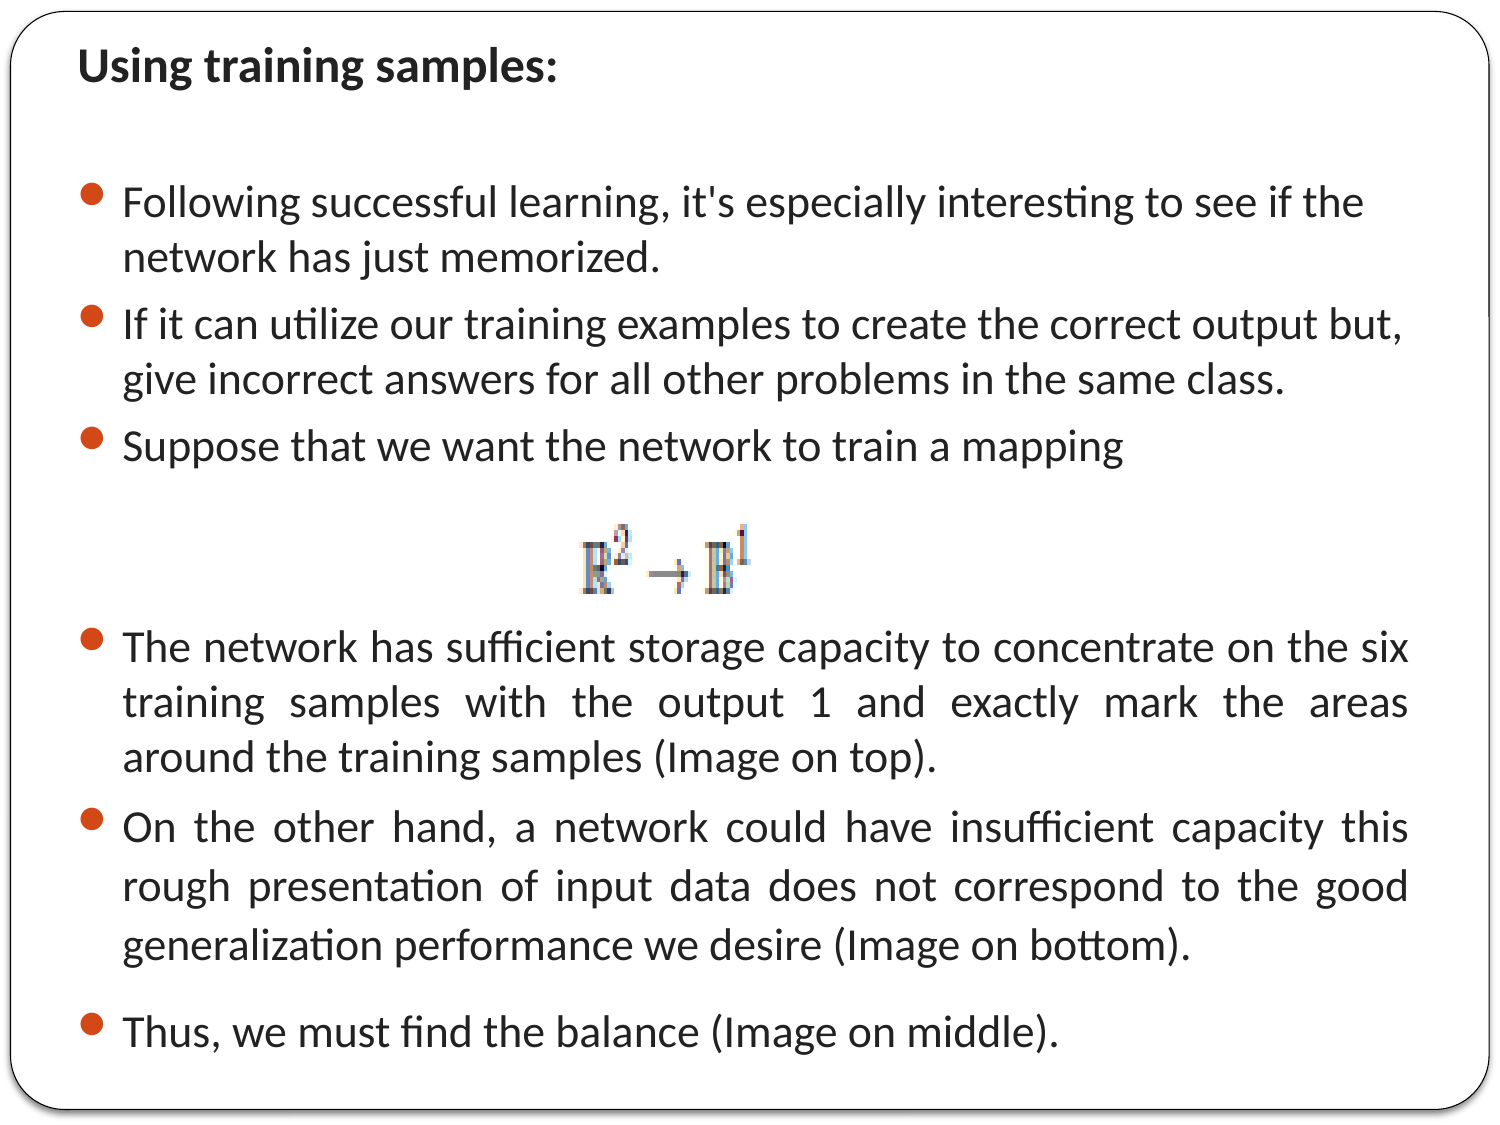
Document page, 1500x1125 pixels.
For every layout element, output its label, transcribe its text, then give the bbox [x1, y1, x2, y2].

picture [562, 489, 773, 635]
list Using training samples: Following successful learning, it's especially interesting to see if the network has just memorized. If it can utilize our training examples to create the correct output but, give incorrect answers for all other problems in the same class. Suppose that we want the network to train a mapping The network has sufficient storage capacity to concentrate on the six training samples with the output 1 and exactly mark the areas around the training samples (Image on top). On the other hand, a network could have insufficient capacity this rough presentation of input data does not correspond to the good generalization performance we desire (Image on bottom). Thus, we must find the balance (Image on middle). [62, 24, 1425, 1100]
